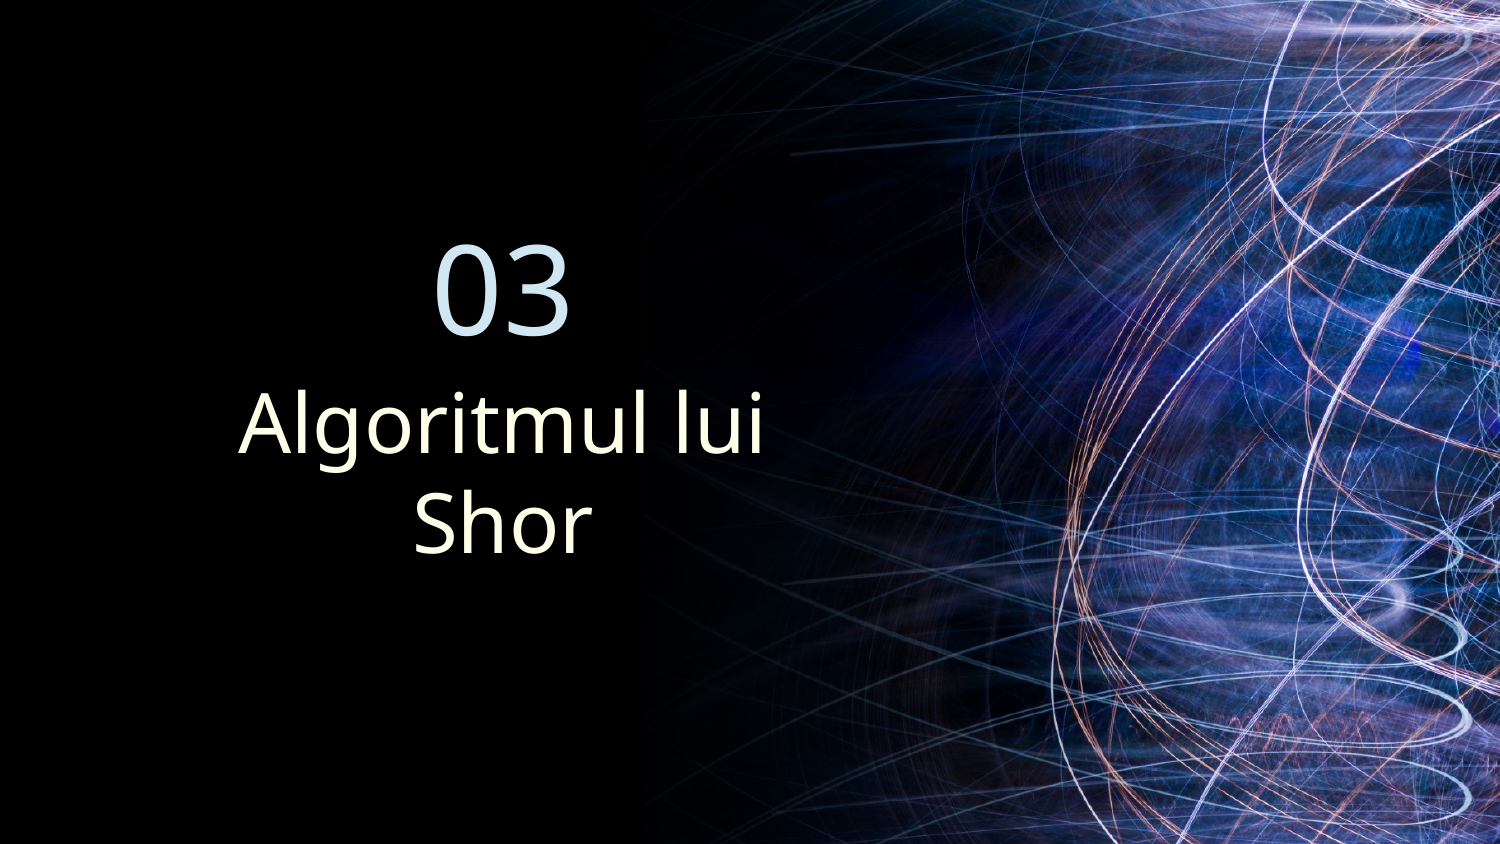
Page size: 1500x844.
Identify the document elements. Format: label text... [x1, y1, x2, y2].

picture [529, 0, 1500, 844]
title Algoritmul lui Shor [180, 347, 826, 585]
title 03 [367, 210, 639, 361]
